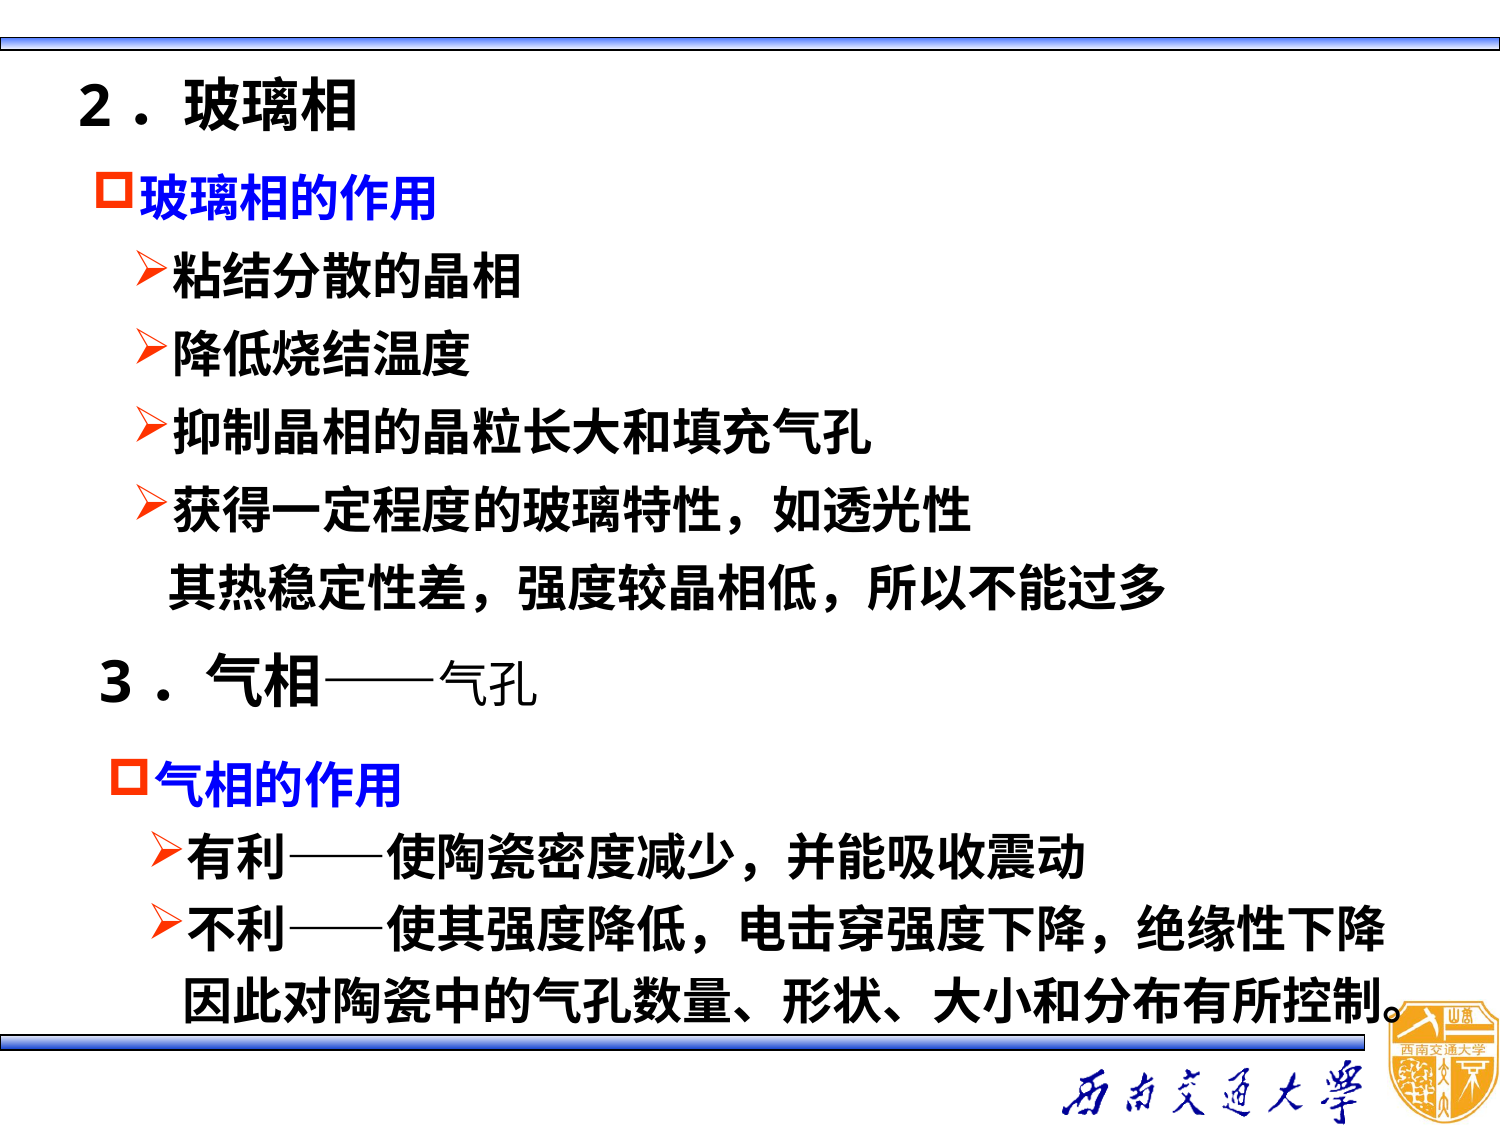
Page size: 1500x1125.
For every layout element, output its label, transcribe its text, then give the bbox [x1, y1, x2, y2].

text_box 2．玻璃相 [63, 60, 387, 146]
text_box 玻璃相的作用 粘结分散的晶相 降低烧结温度 抑制晶相的晶粒长大和填充气孔 获得一定程度的玻璃特性，如透光性 其热稳定性差，强度较晶相低，所以不能过多 [78, 141, 1444, 624]
text_box 3．气相——气孔 [84, 636, 553, 722]
picture [1387, 999, 1500, 1125]
text_box 气相的作用 有利——使陶瓷密度减少，并能吸收震动 不利——使其强度降低，电击穿强度下降，绝缘性下降 因此对陶瓷中的气孔数量、形状、大小和分布有所控制。 [92, 734, 1459, 1037]
picture [1062, 1059, 1363, 1125]
